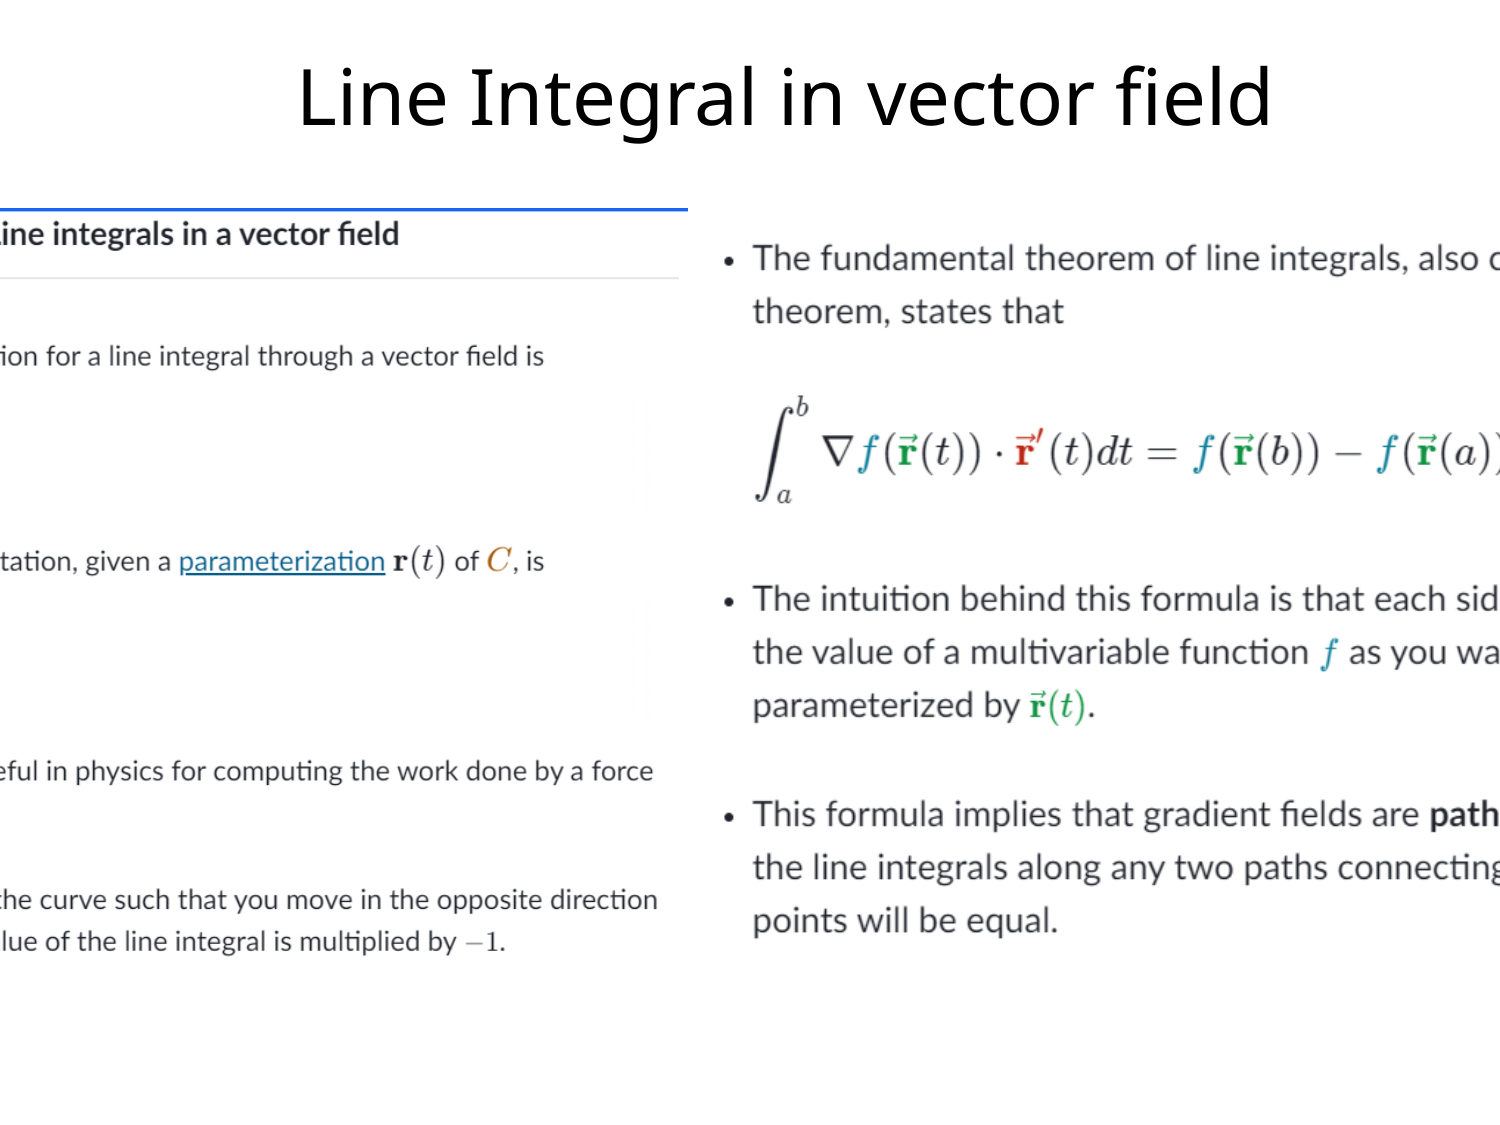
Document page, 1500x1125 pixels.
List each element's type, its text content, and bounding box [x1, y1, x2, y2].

picture [678, 232, 1500, 966]
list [0, 207, 688, 982]
title Line Integral in vector field [253, 30, 1319, 159]
